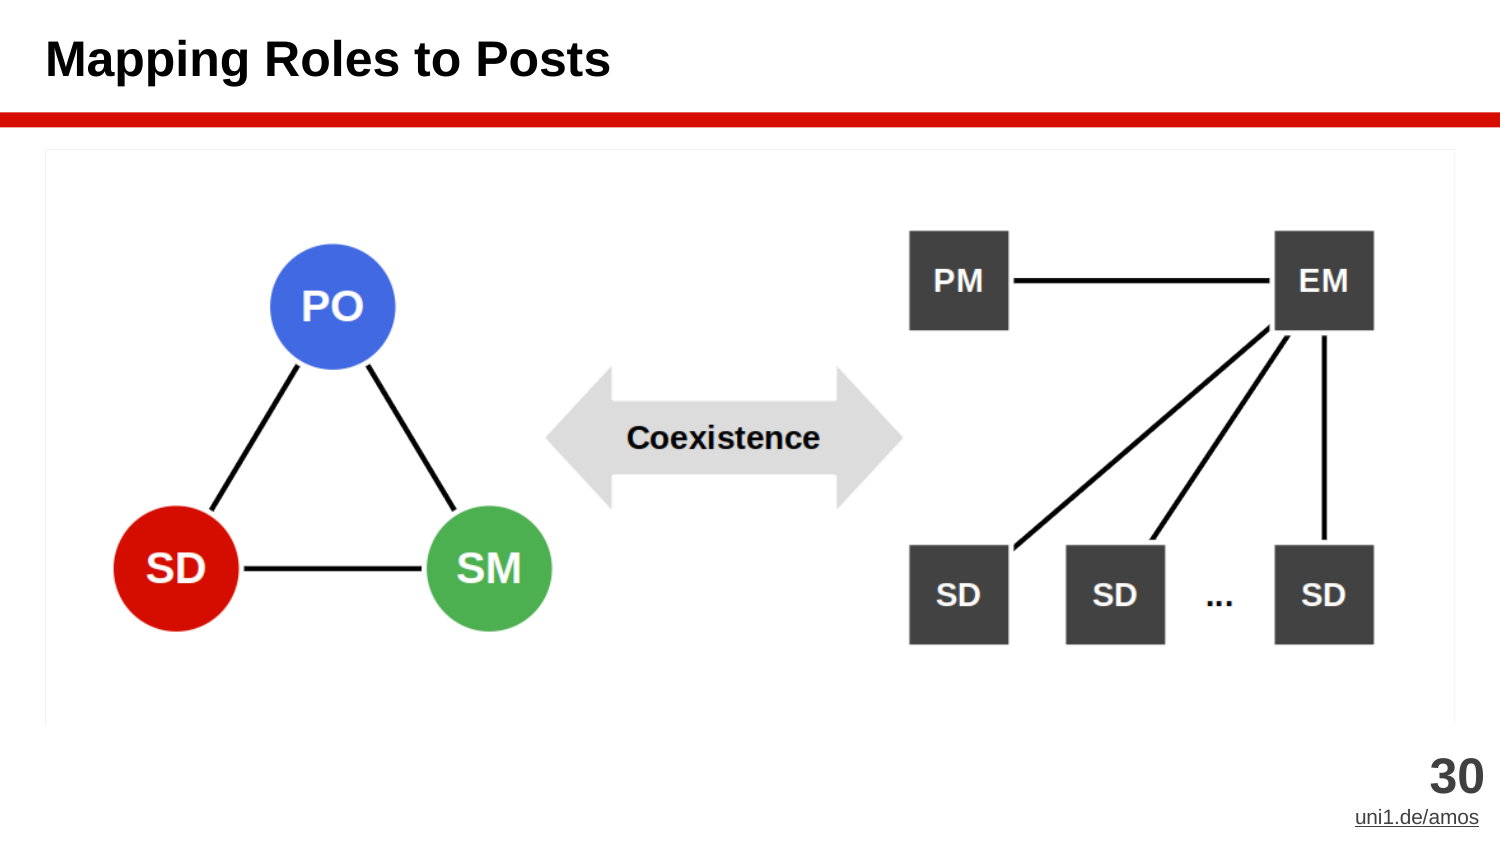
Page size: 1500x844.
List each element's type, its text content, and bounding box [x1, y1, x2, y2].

slide_number ‹#› uni1.de/amos [1200, 693, 1500, 844]
title Mapping Roles to Posts [0, 0, 1500, 113]
picture [44, 149, 1456, 725]
